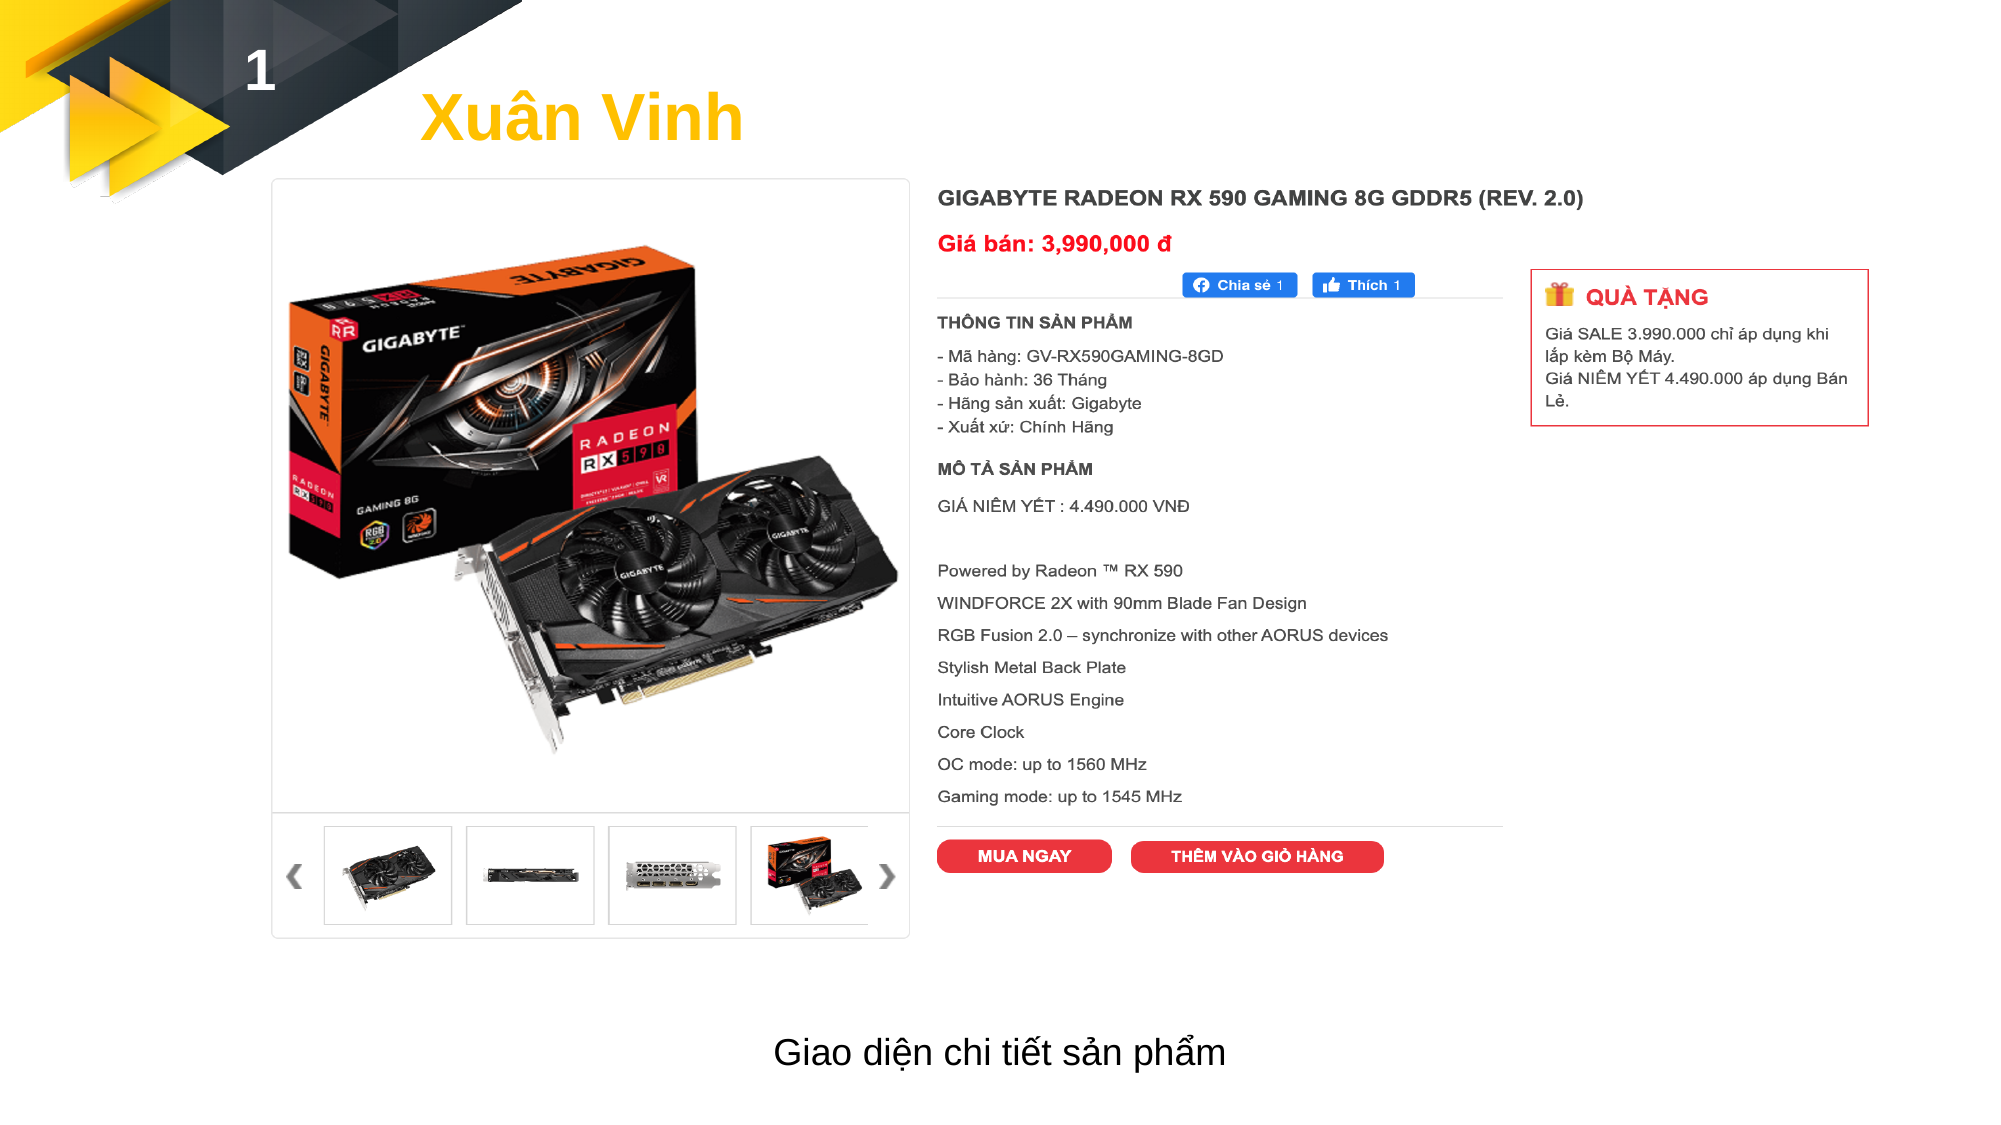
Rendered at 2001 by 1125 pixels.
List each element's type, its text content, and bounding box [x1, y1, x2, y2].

text_box Giao diện chi tiết sản phẩm [758, 1020, 1242, 1081]
text_box Xuân Vinh [522, 74, 1359, 155]
picture [0, 0, 1878, 957]
